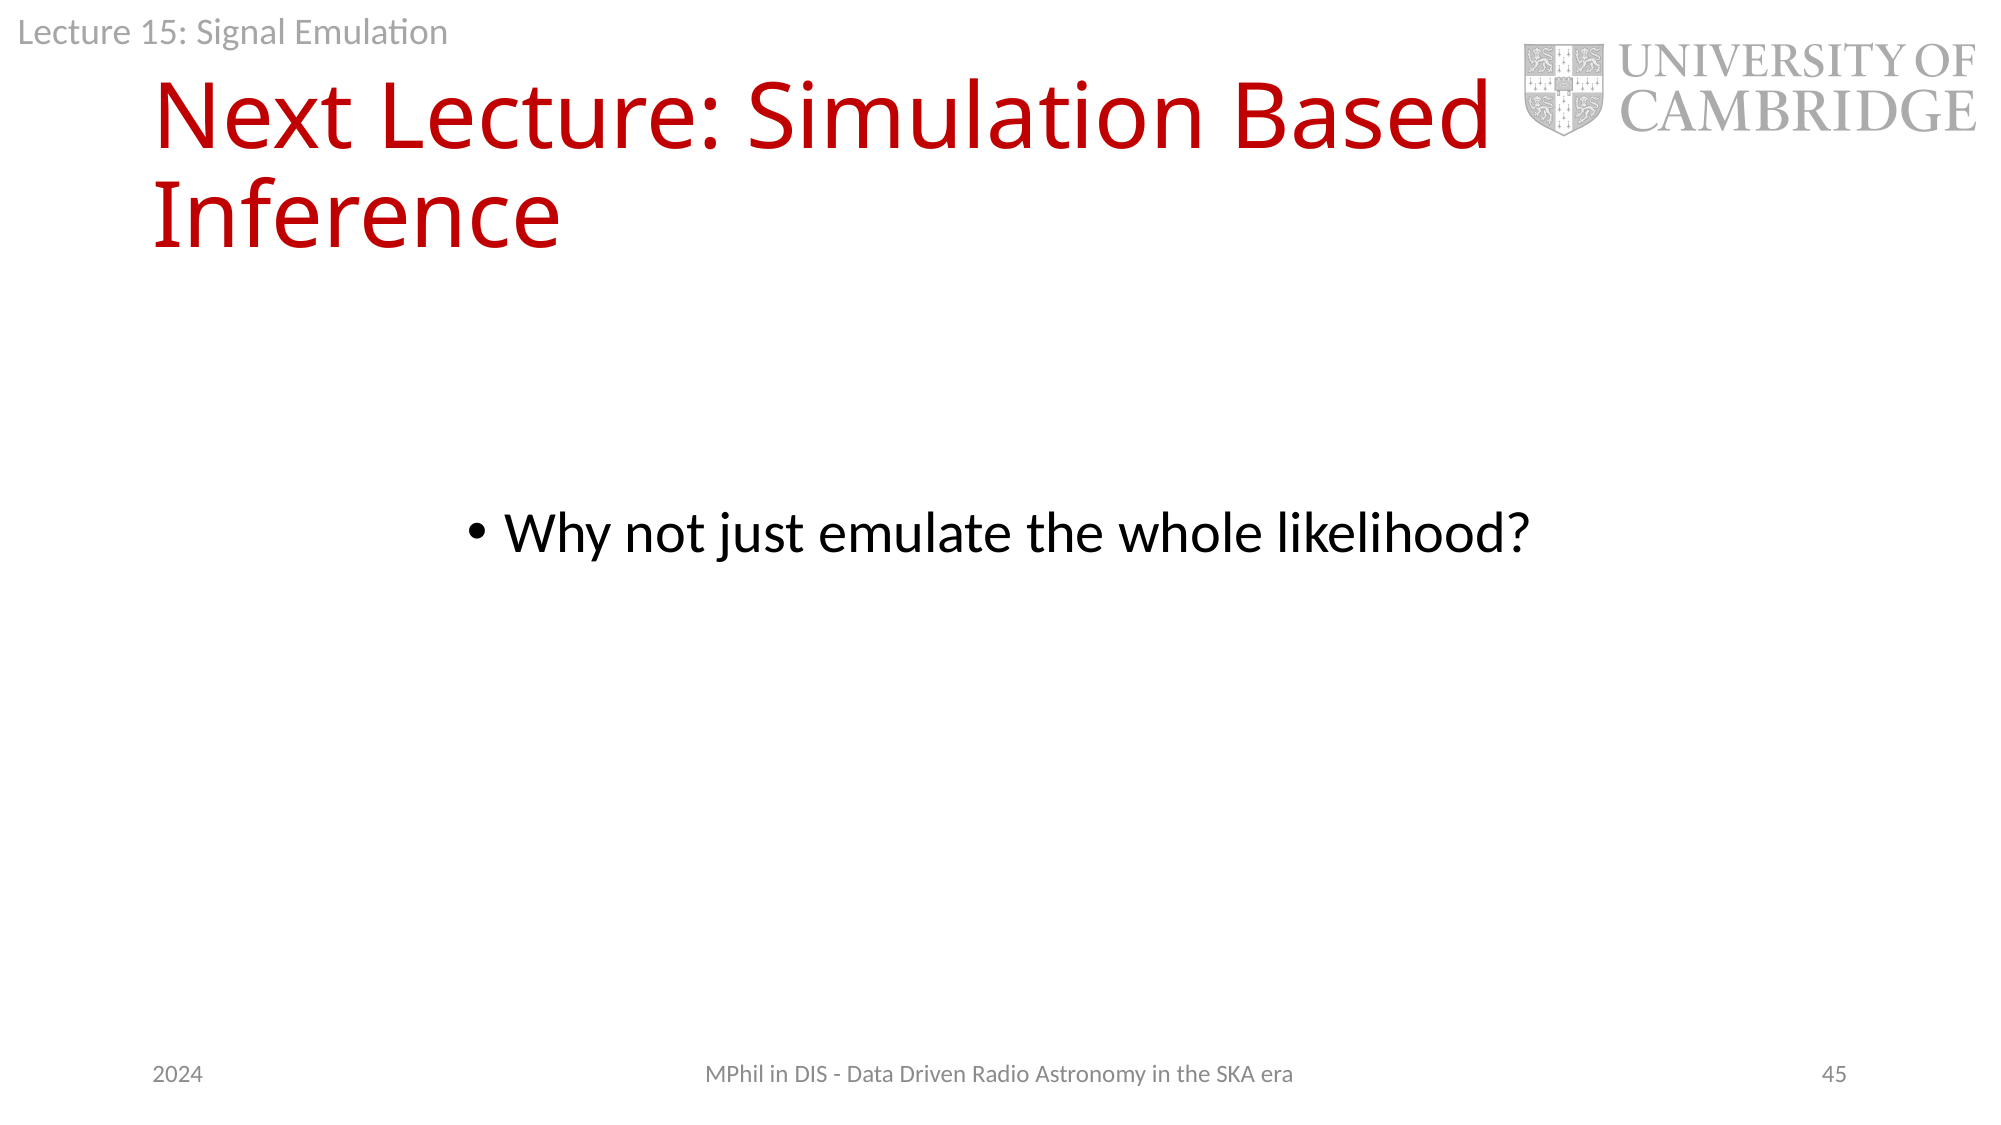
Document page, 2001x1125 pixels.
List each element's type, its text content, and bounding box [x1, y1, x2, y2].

list Why not just emulate the whole likelihood? [137, 494, 1863, 745]
footer MPhil in DIS - Data Driven Radio Astronomy in the SKA era [662, 1042, 1338, 1103]
title Next Lecture: Simulation Based Inference [137, 59, 1863, 278]
slide_number 45 [1412, 1042, 1863, 1103]
slide_number 2024 [137, 1042, 588, 1103]
